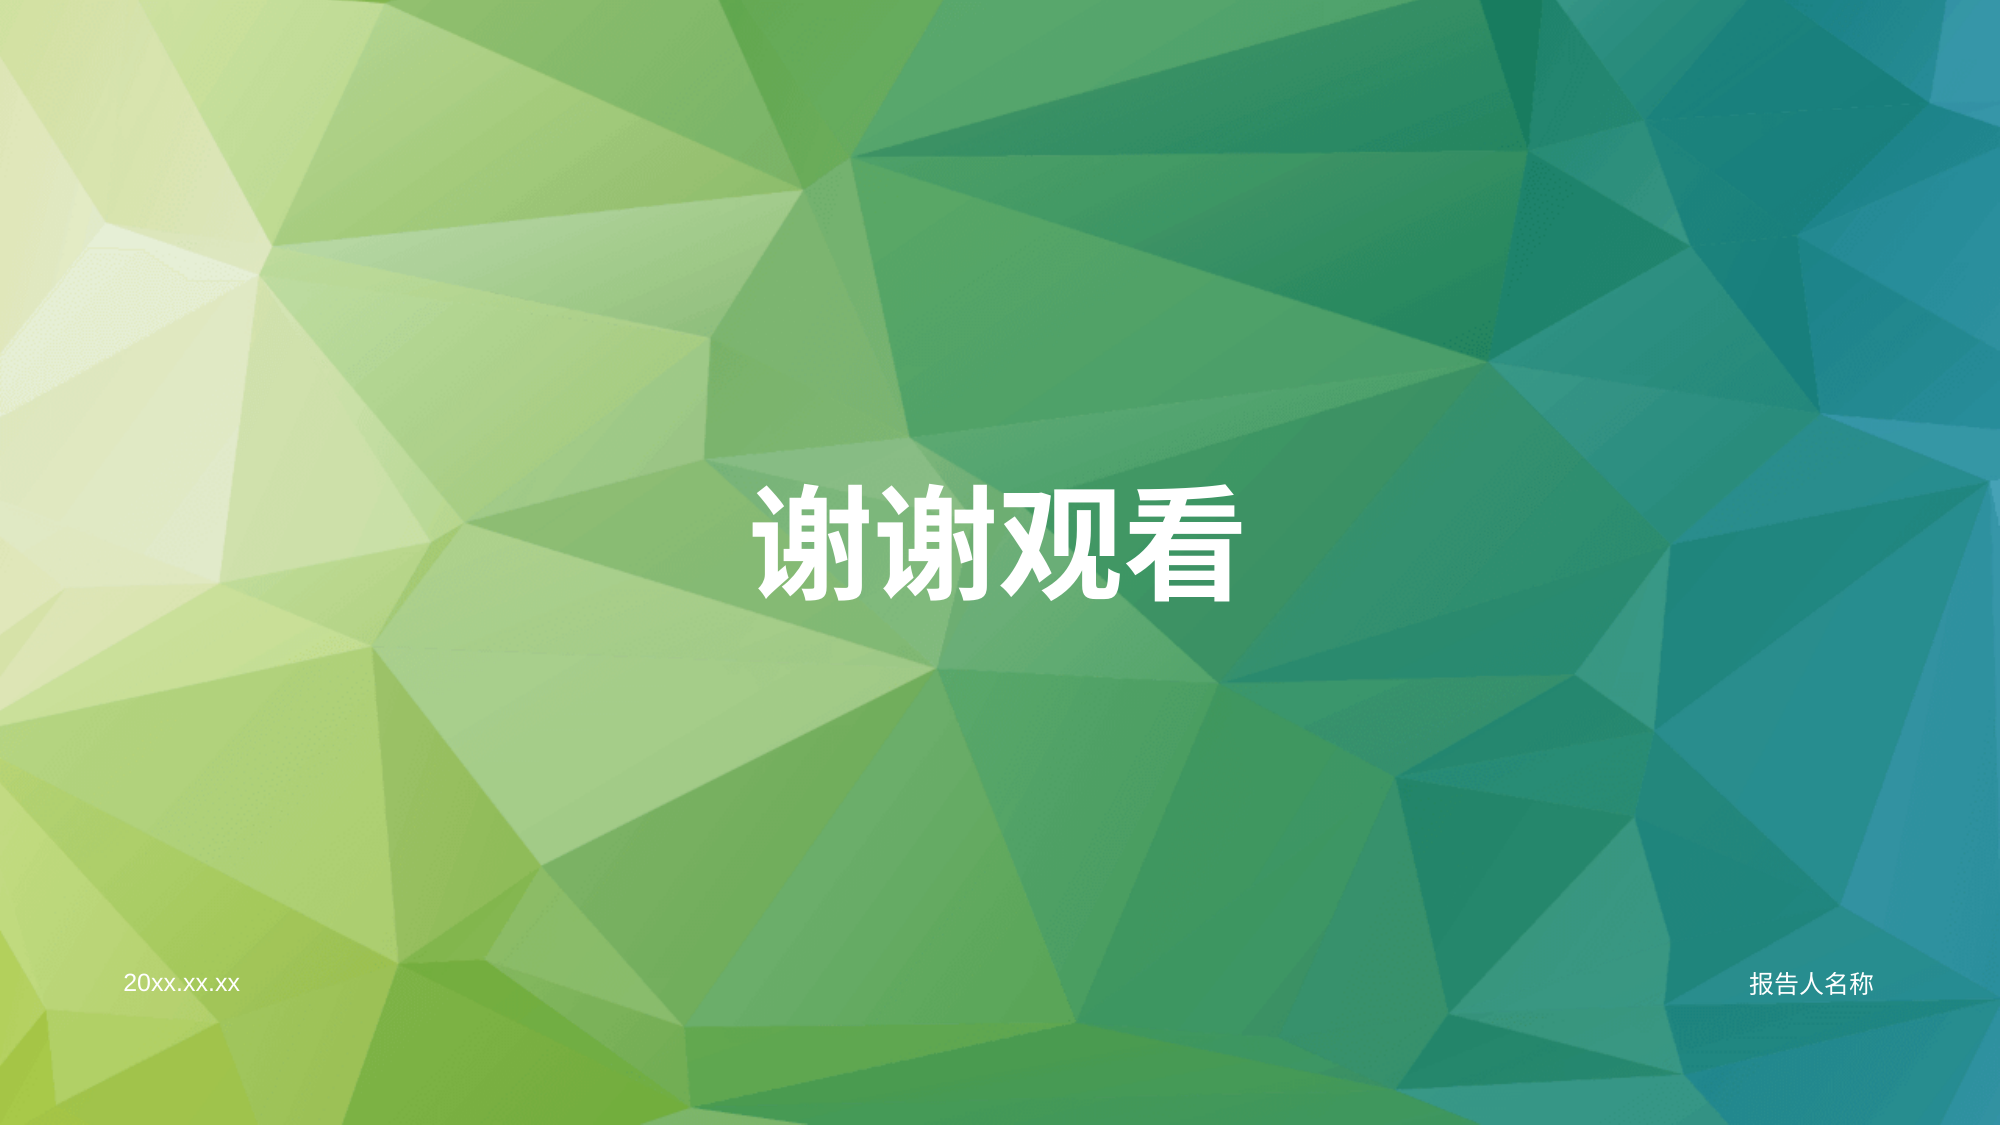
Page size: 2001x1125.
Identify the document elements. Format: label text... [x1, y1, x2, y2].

list 报告人名称 [1148, 961, 1890, 1007]
list 20xx.xx.xx [108, 958, 850, 1004]
title 谢谢观看 [241, 368, 1757, 713]
picture [0, 0, 2000, 1125]
